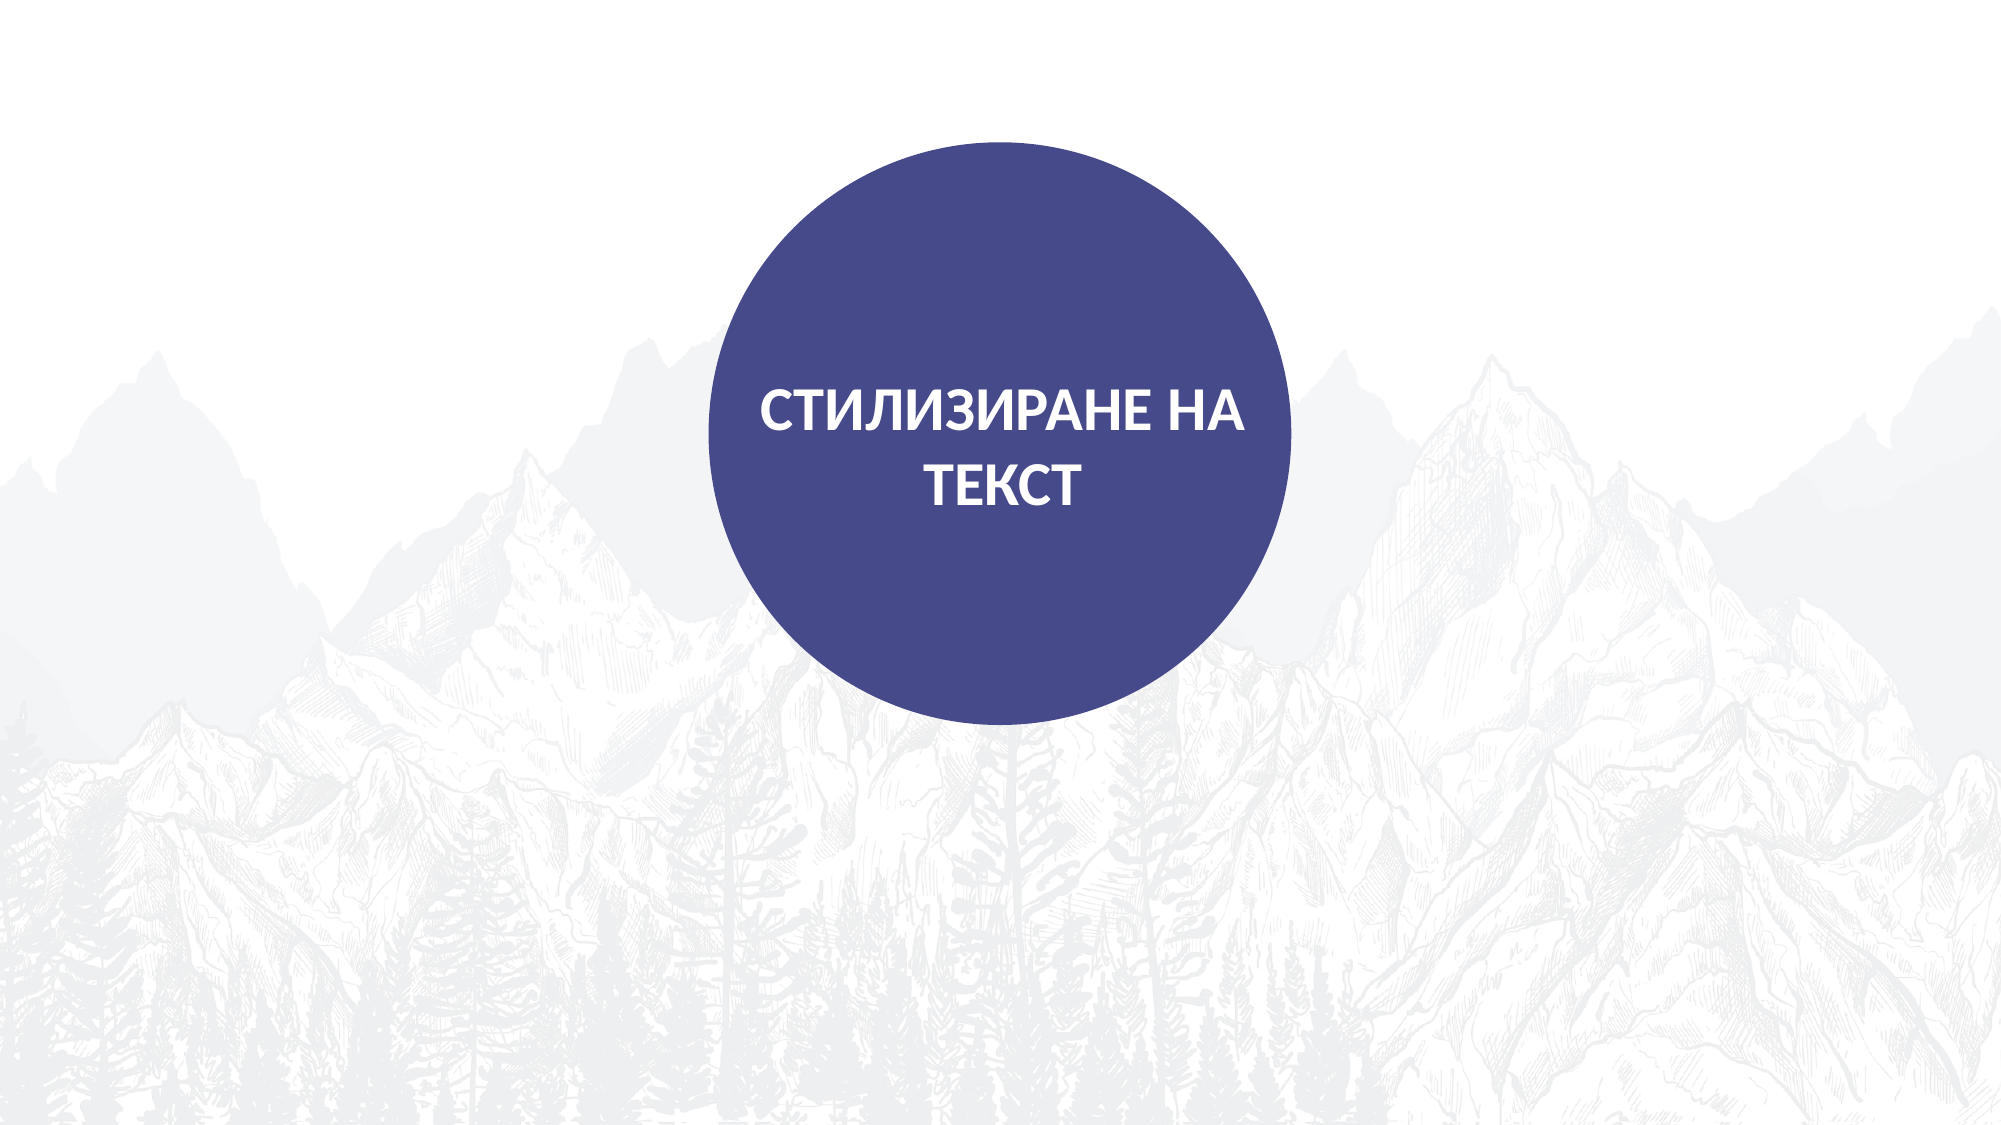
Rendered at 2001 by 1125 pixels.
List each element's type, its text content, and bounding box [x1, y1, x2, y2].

text_box СТИЛИЗИРАНЕ НА ТЕКСТ [731, 352, 1275, 529]
